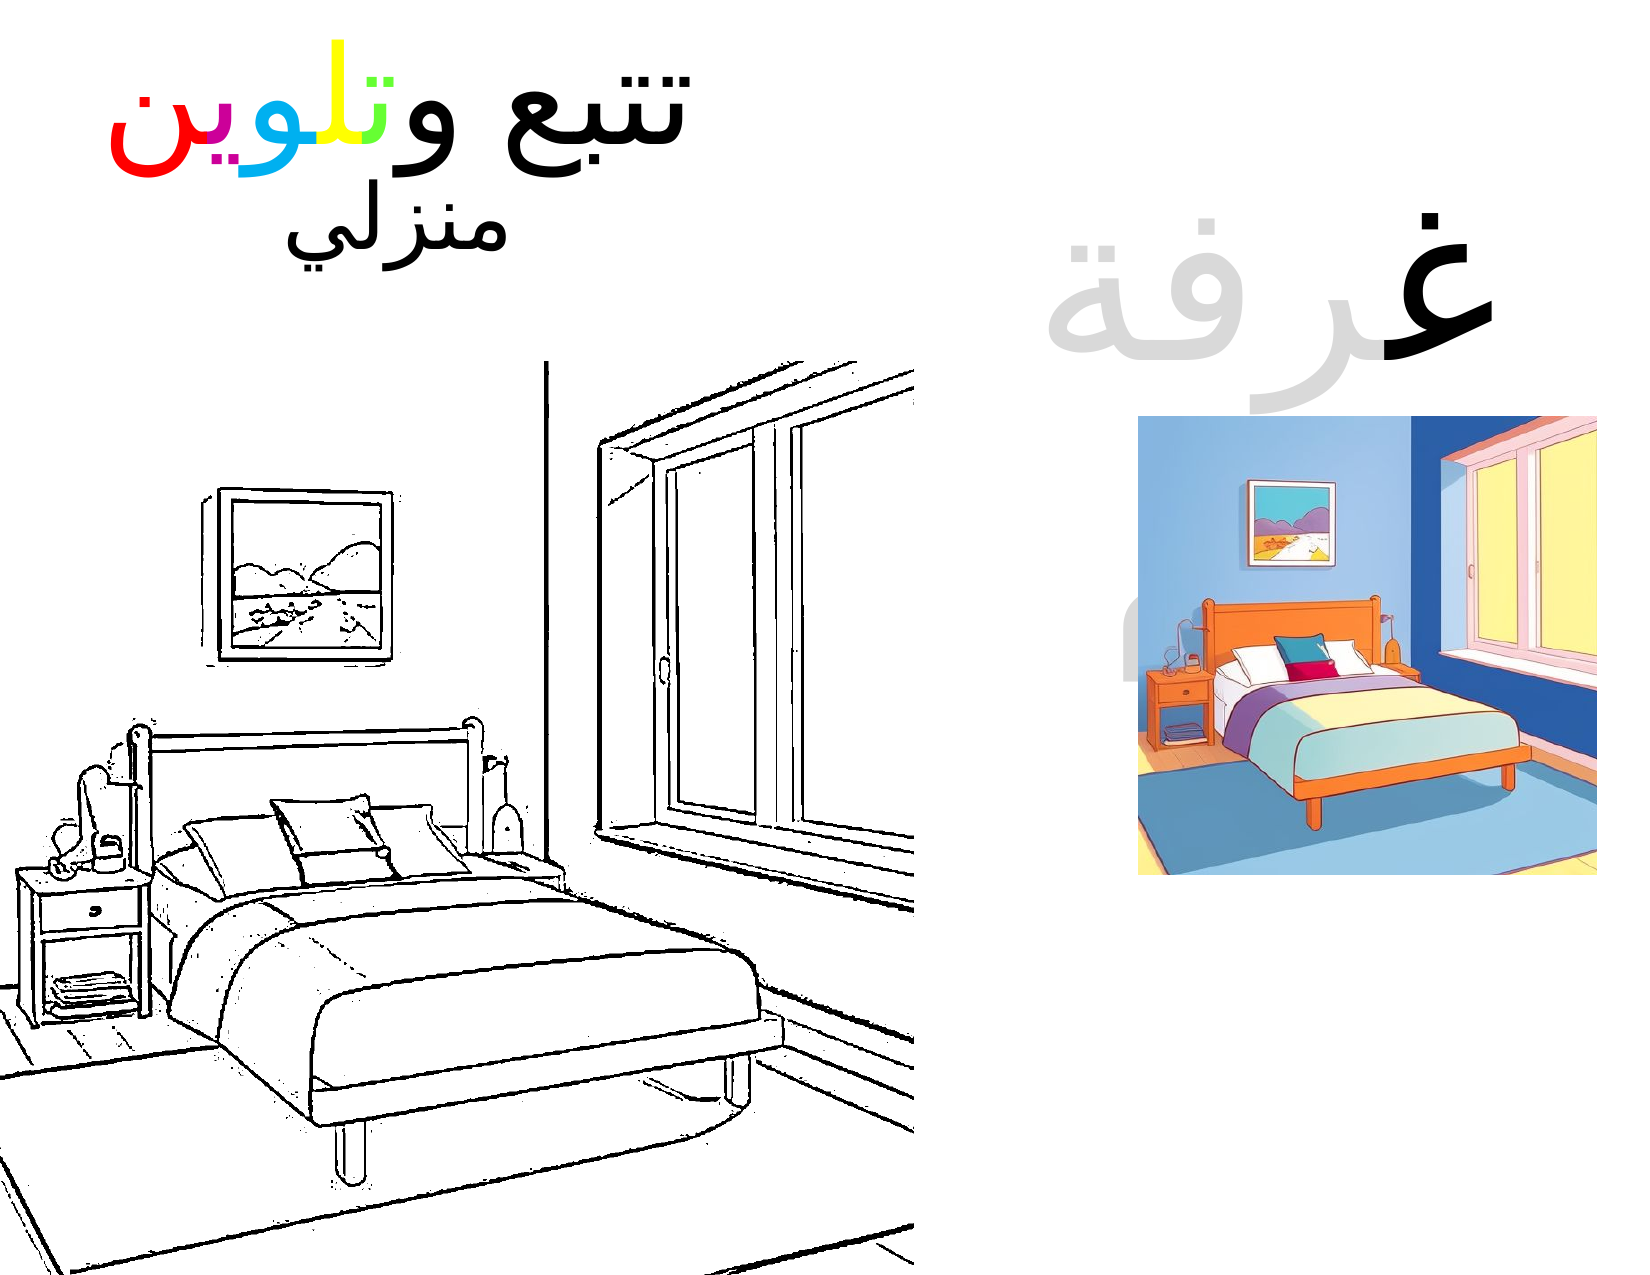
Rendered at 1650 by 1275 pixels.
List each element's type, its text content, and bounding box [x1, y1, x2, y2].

text_box تتبع وتلوين [0, 0, 812, 180]
picture [0, 361, 914, 1275]
picture [1138, 416, 1597, 875]
text_box منزلي [14, 150, 783, 276]
text_box غرفة نوم [895, 130, 1636, 681]
